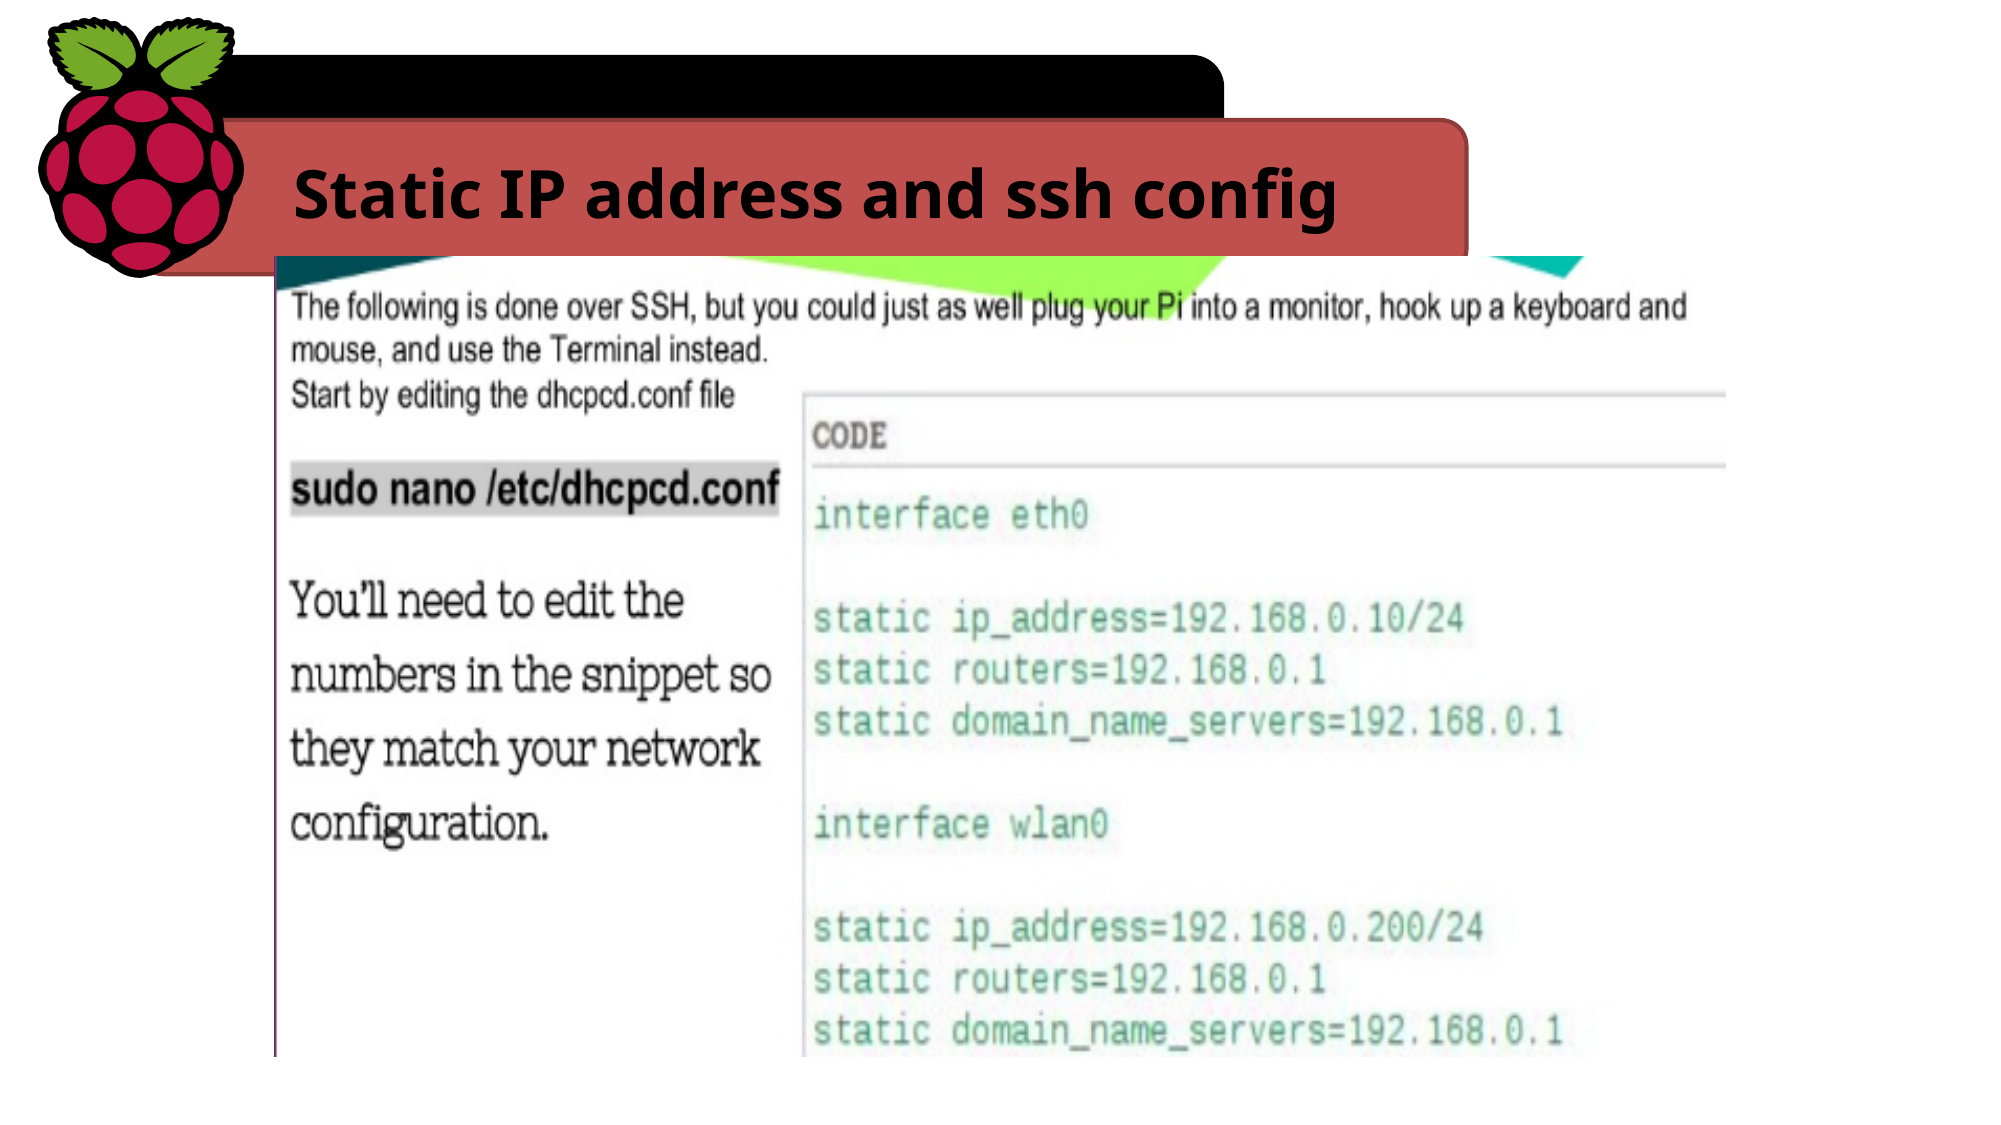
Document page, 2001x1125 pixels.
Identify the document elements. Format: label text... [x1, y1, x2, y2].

picture [273, 255, 1727, 1057]
text_box [248, 54, 1225, 117]
text_box Static IP address and ssh config [278, 138, 1467, 254]
text_box [248, 117, 1469, 277]
picture [38, 16, 244, 279]
